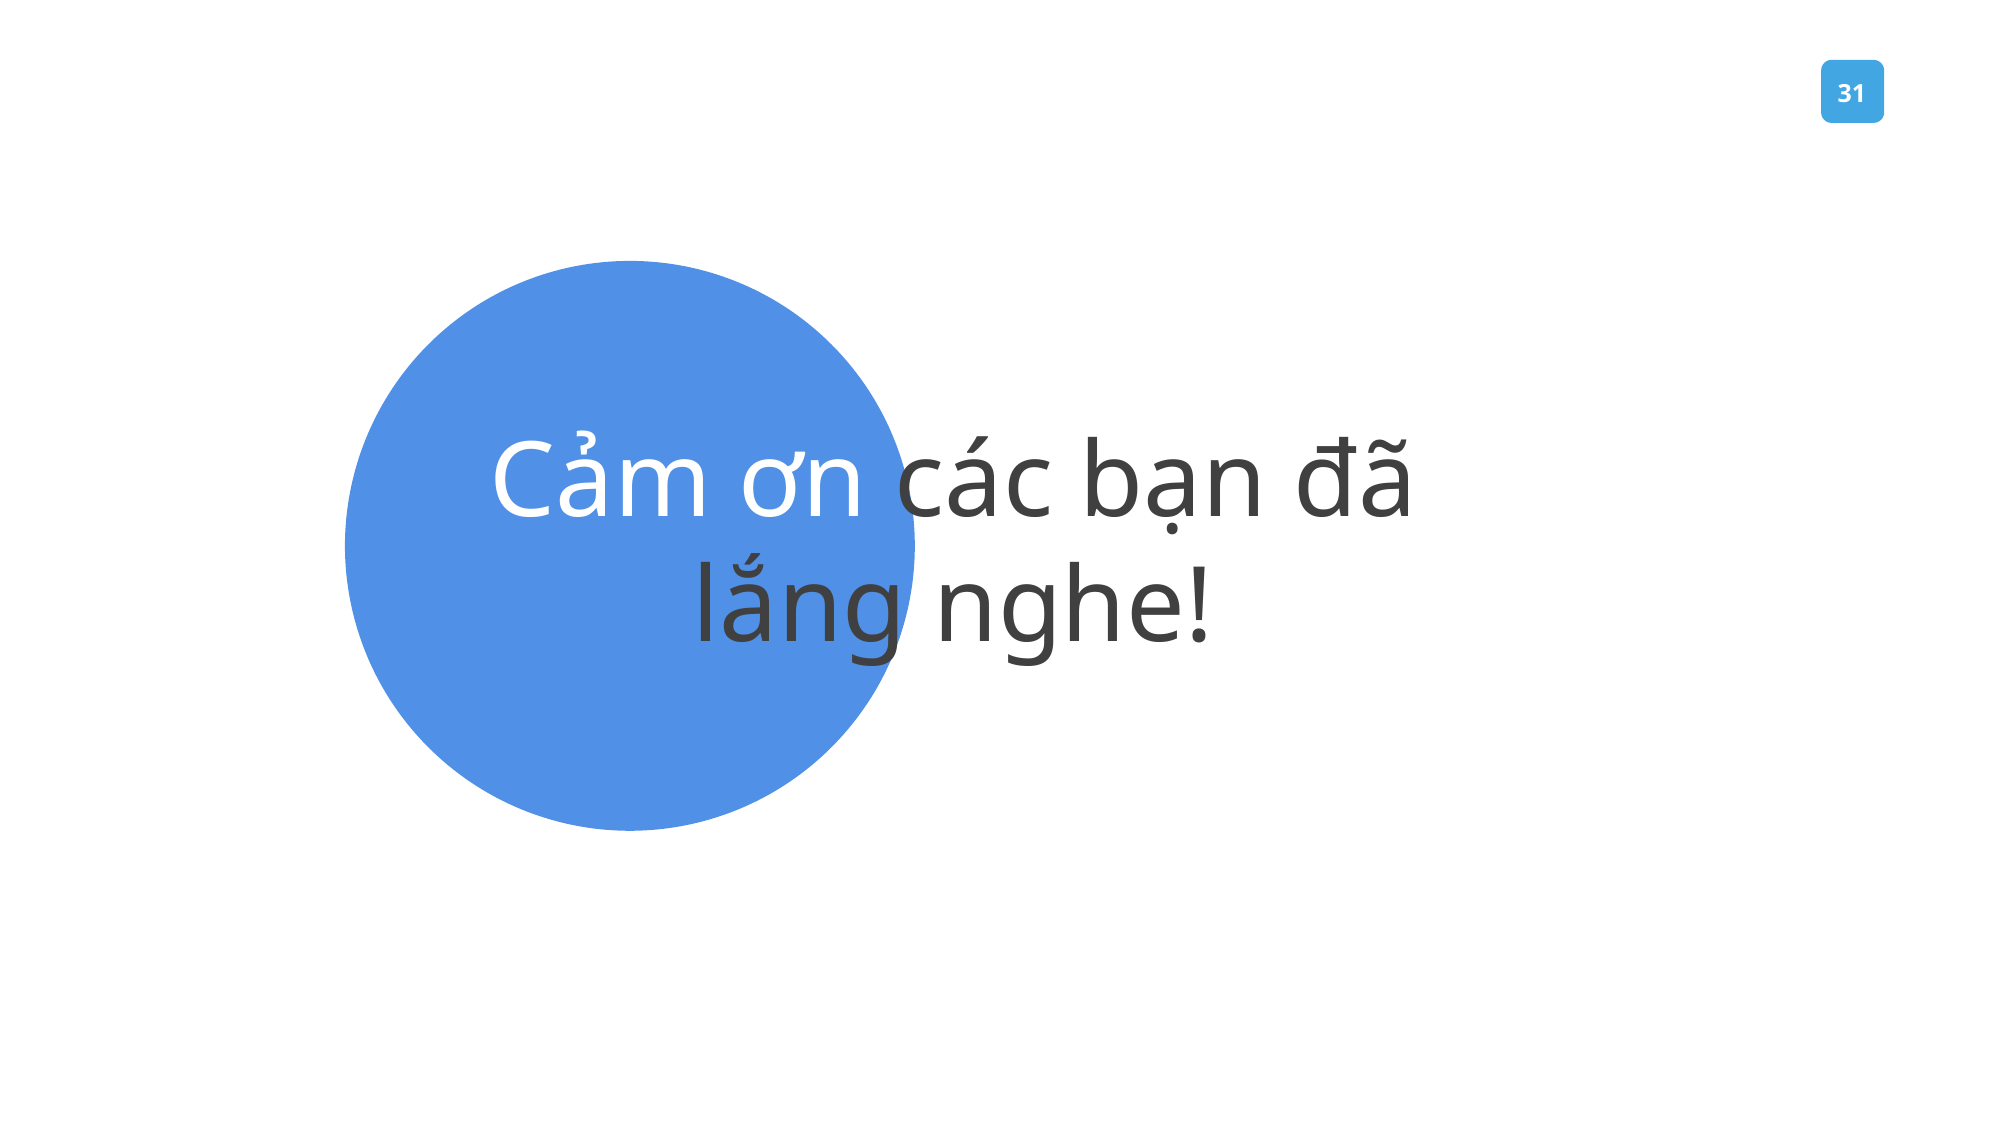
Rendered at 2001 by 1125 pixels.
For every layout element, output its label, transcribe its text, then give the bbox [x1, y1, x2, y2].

text_box [343, 259, 888, 832]
text_box Cảm ơn các bạn đã lắng nghe! [453, 389, 1453, 670]
